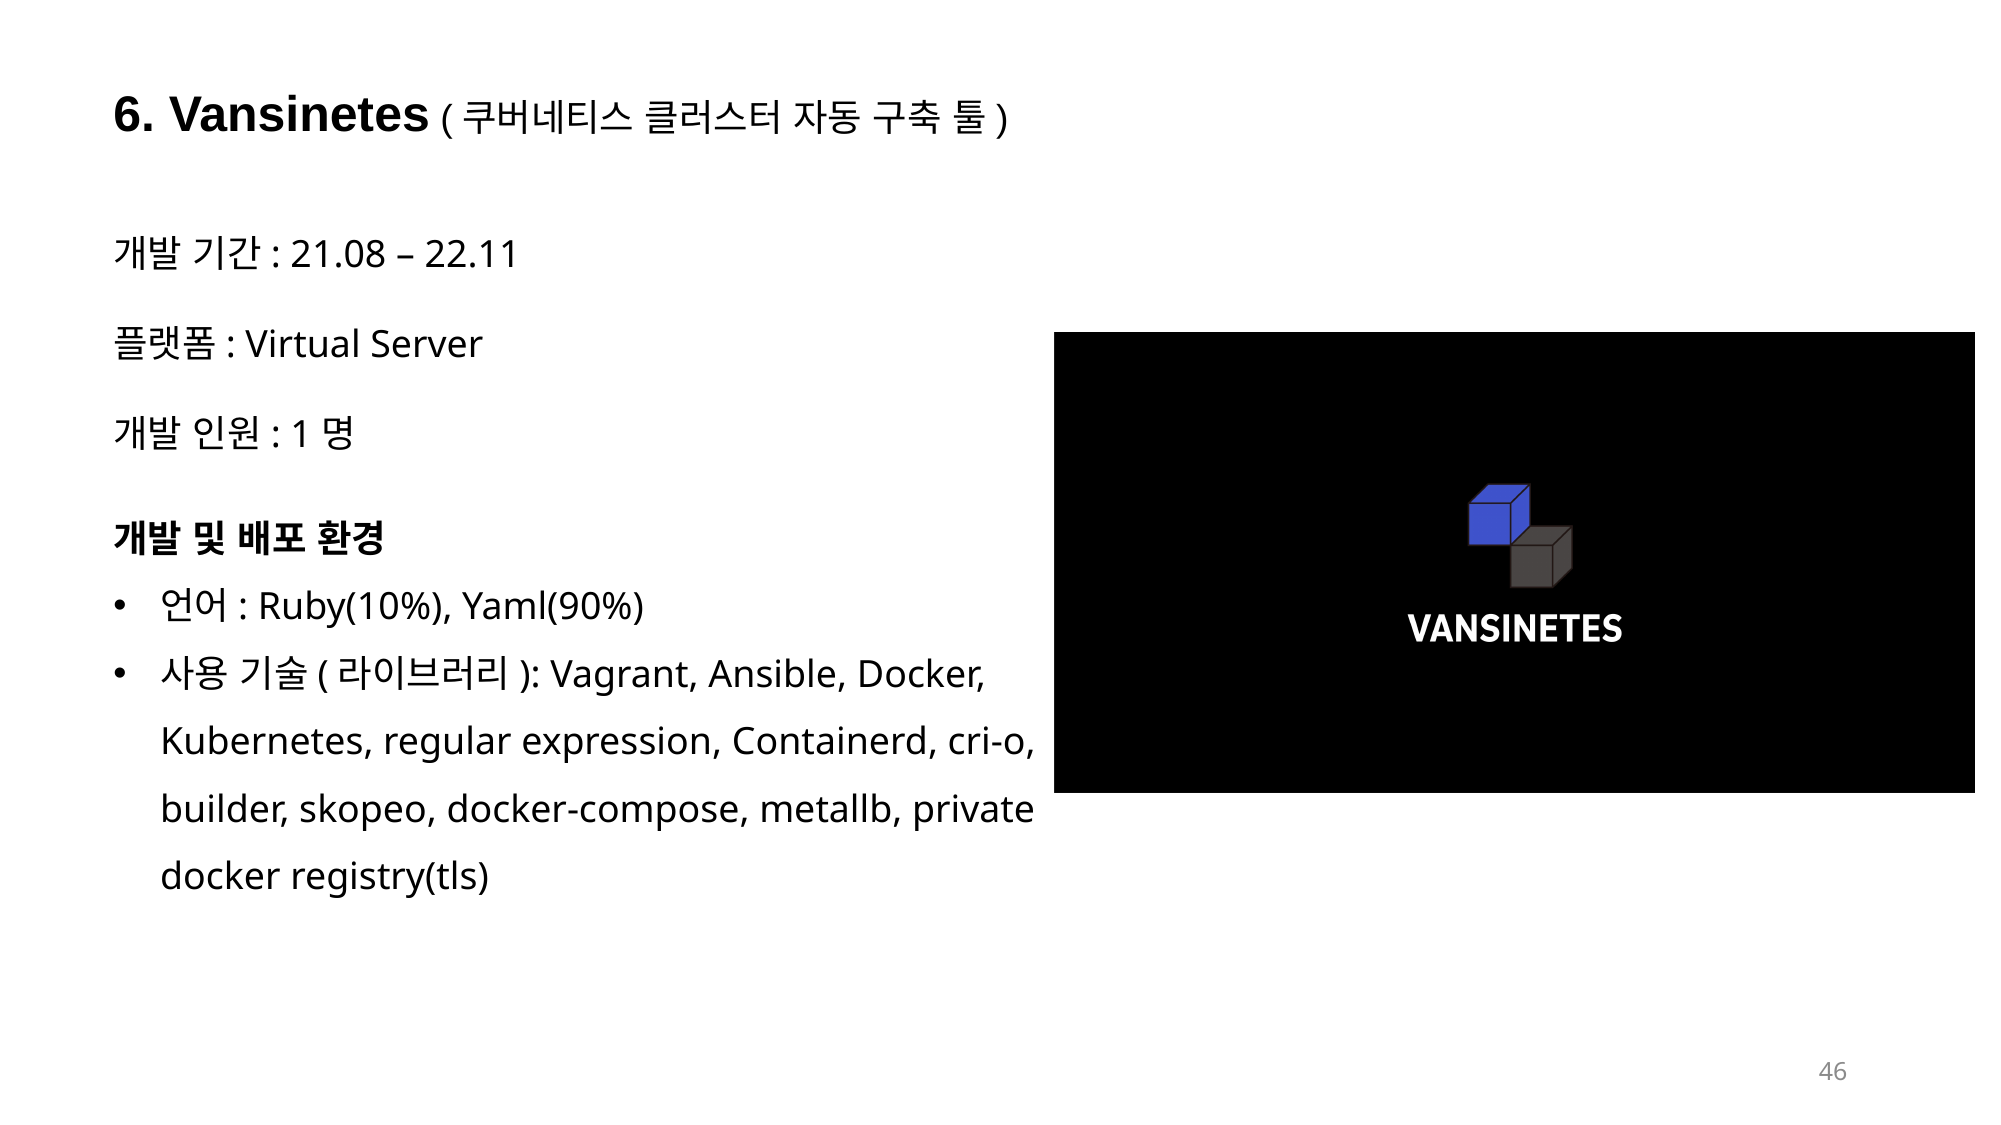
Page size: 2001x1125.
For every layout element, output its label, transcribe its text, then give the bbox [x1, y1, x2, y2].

slide_number 46 [1412, 1042, 1863, 1103]
text_box 개발 기간: 21.08 – 22.11 플랫폼: Virtual Server 개발 인원: 1명 개발 및 배포 환경 언어: Ruby(10%), Yaml(90%) 사용 기술(라이브러리): Vagrant, Ansible, Docker, Kubernetes, regular expression, Containerd, cri-o, builder, skopeo, docker-compose, metallb, private docker registry(tls) [98, 222, 1055, 905]
text_box 6. Vansinetes (쿠버네티스 클러스터 자동 구축 툴) [98, 74, 1277, 150]
picture [1054, 332, 1976, 793]
